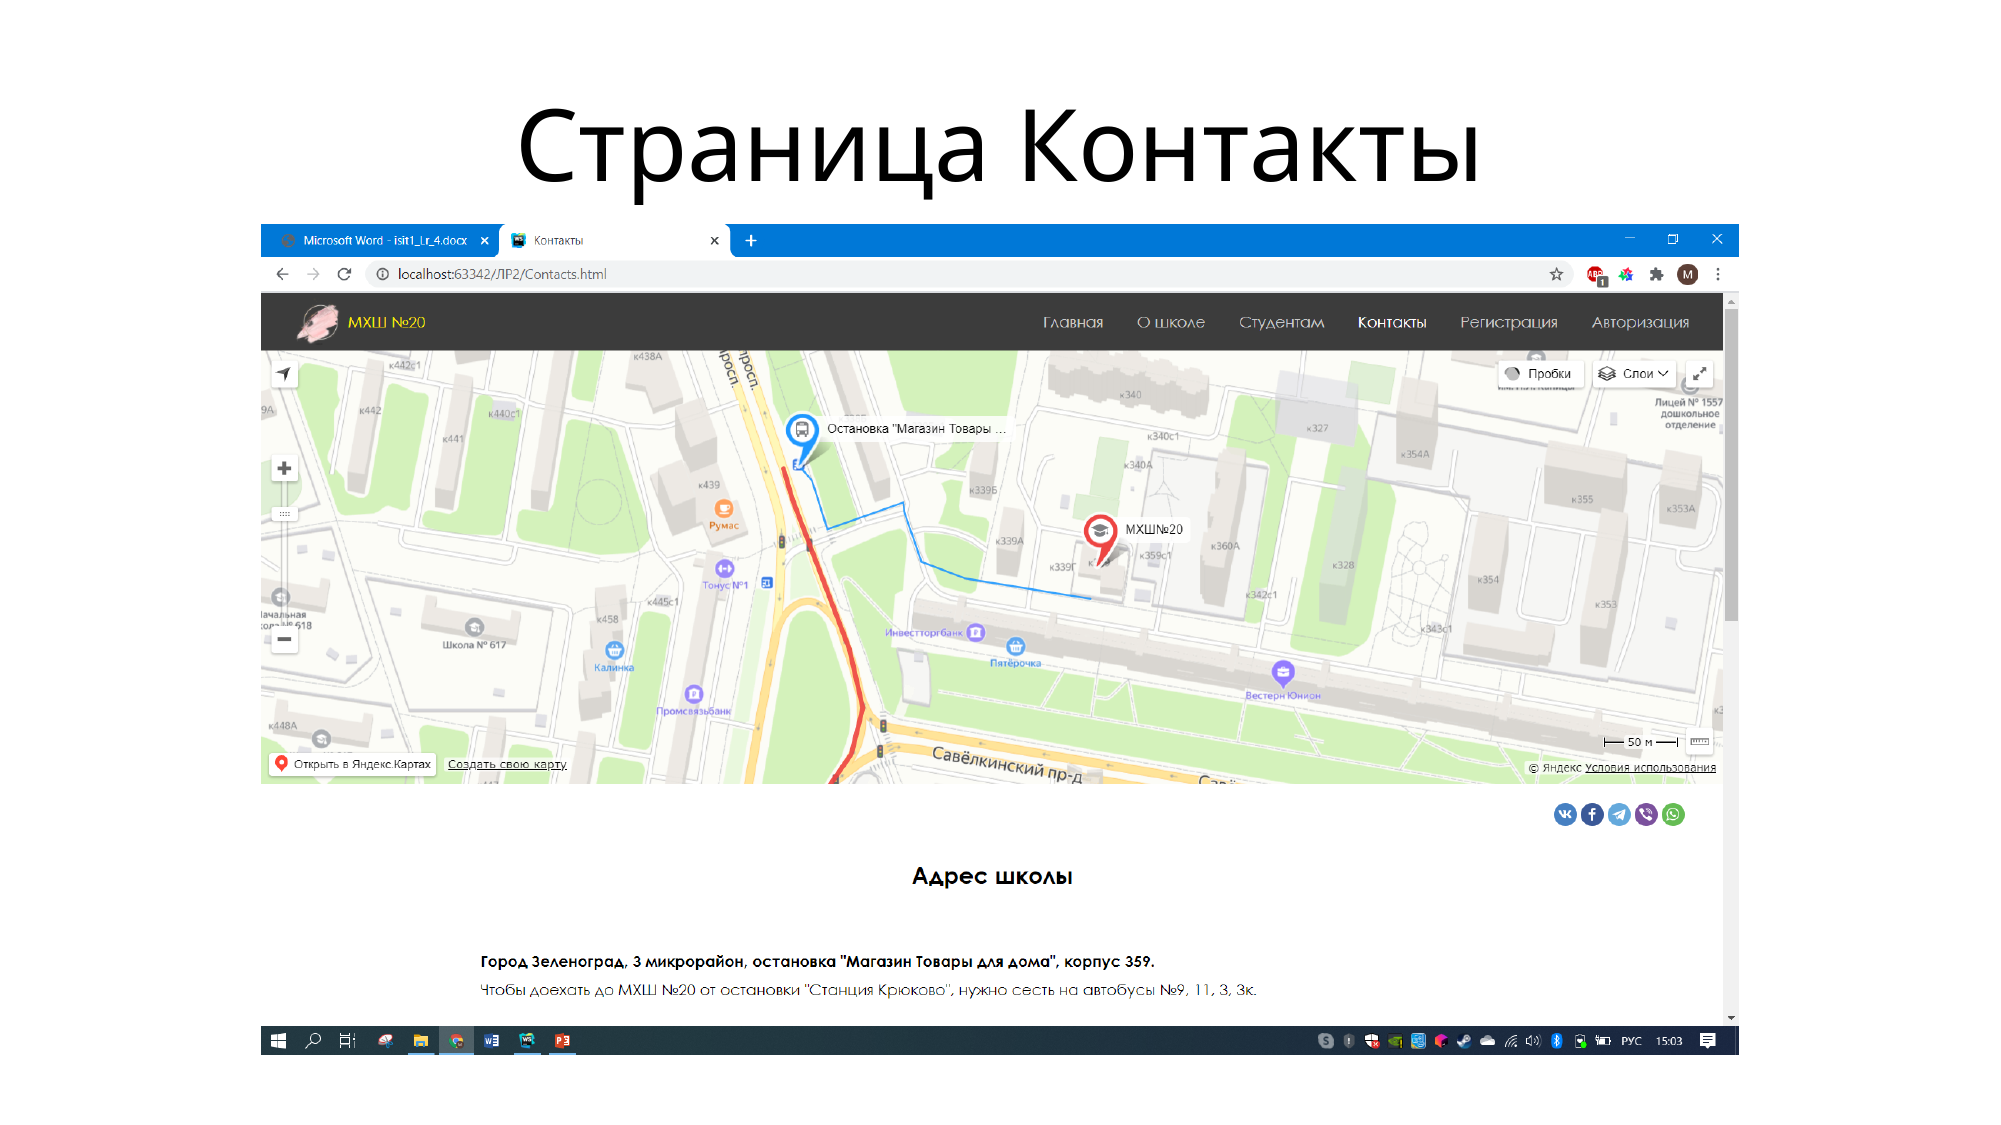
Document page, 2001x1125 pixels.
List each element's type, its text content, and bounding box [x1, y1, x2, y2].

text_box Страница Контакты [0, 88, 2000, 239]
picture [261, 224, 1739, 1055]
